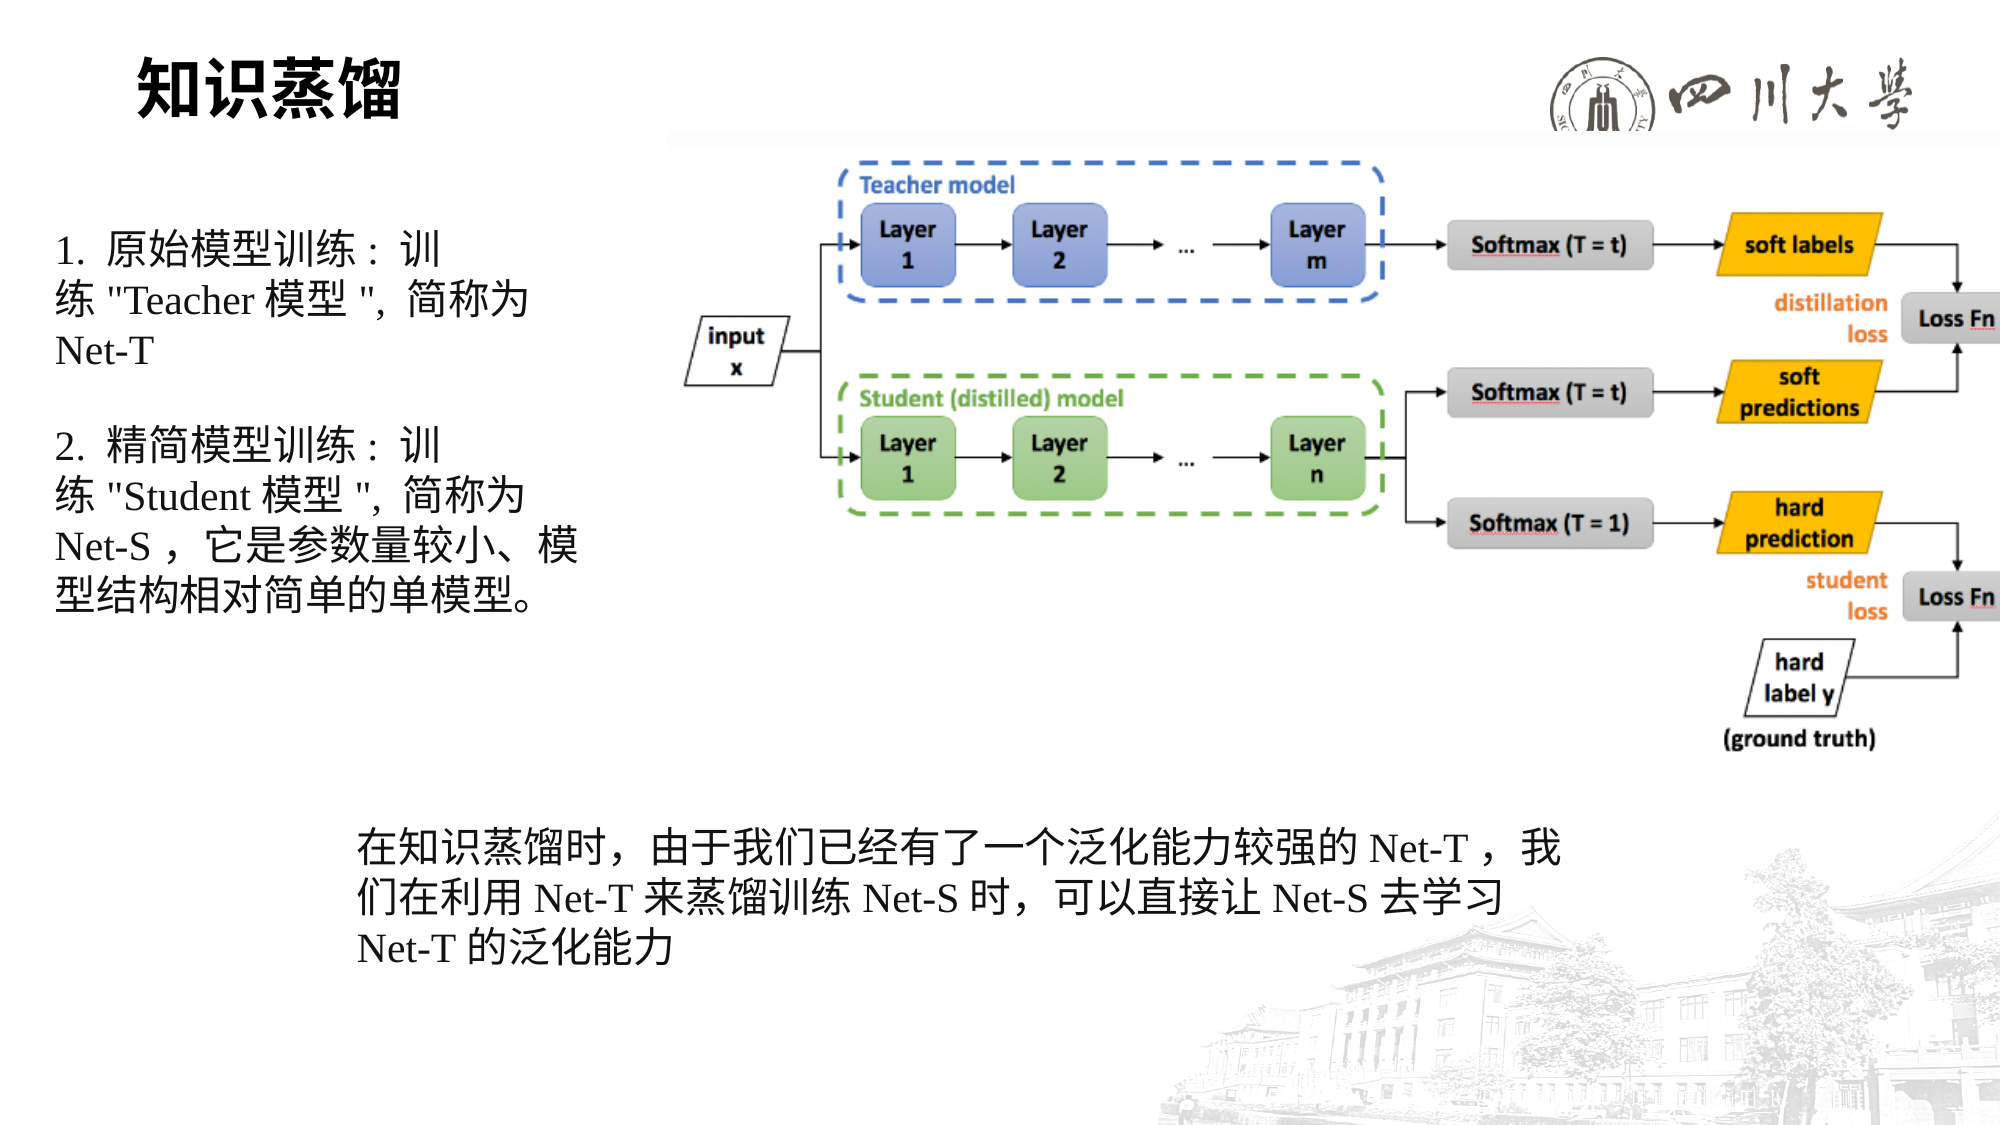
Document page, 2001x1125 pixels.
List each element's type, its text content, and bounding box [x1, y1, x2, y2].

text_box 2. 精简模型训练: 训练"Student模型", 简称为Net-S，它是参数量较小、模型结构相对简单的单模型。 [39, 411, 608, 627]
text_box 在知识蒸馏时，由于我们已经有了一个泛化能力较强的Net-T，我们在利用Net-T来蒸馏训练Net-S时，可以直接让Net-S去学习Net-T的泛化能力 [342, 813, 1158, 979]
text_box 知识蒸馏 [0, 39, 1057, 134]
text_box 1. 原始模型训练: 训练"Teacher模型", 简称为Net-T [39, 215, 587, 381]
picture [667, 57, 2000, 1125]
